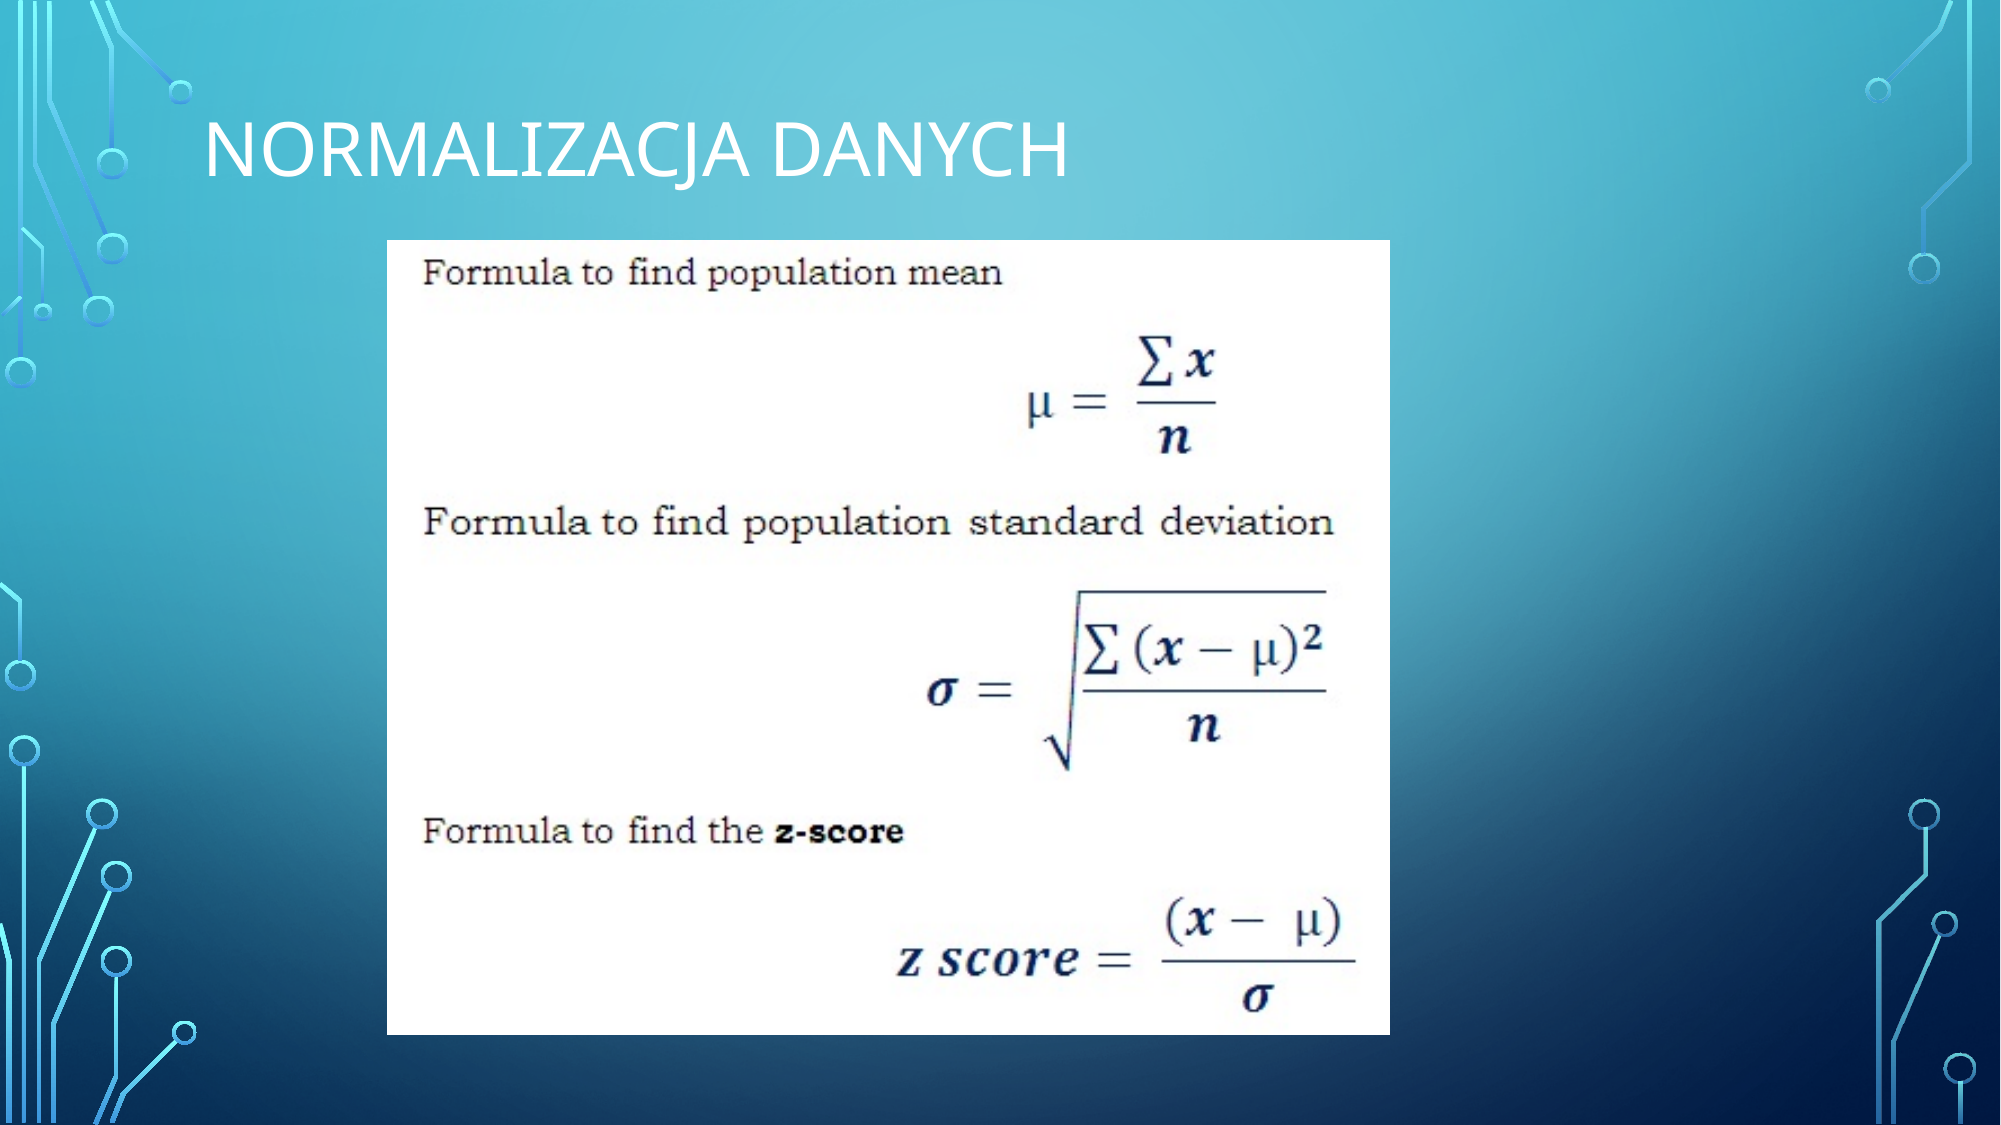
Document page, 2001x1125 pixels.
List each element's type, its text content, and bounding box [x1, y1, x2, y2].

title Normalizacja danych [187, 30, 1813, 274]
picture [387, 240, 1390, 1036]
